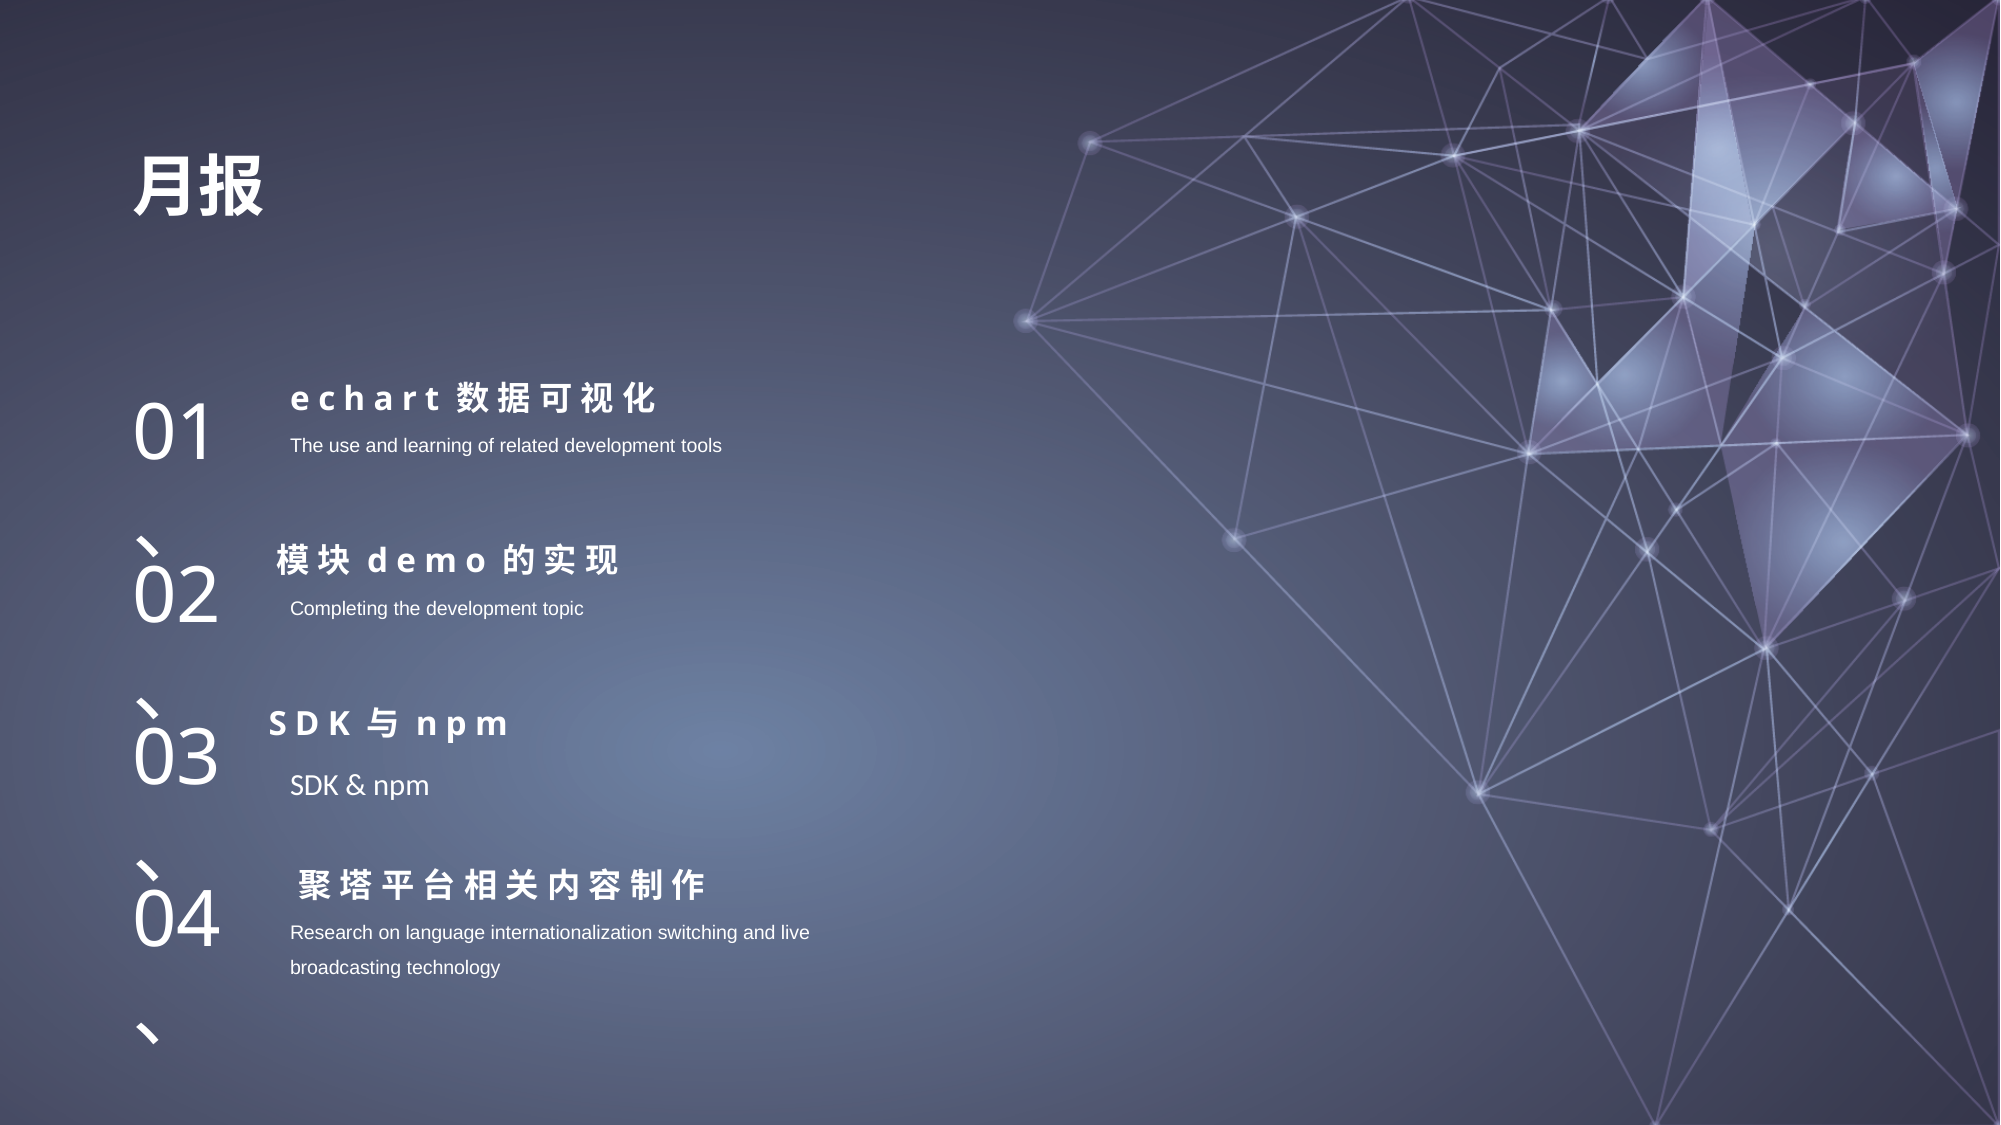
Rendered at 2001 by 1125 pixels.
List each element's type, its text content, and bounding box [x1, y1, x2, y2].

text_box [117, 369, 874, 485]
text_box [117, 856, 874, 988]
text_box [117, 532, 874, 647]
text_box 月报 [117, 136, 578, 232]
picture [0, 0, 2000, 1125]
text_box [117, 694, 874, 809]
